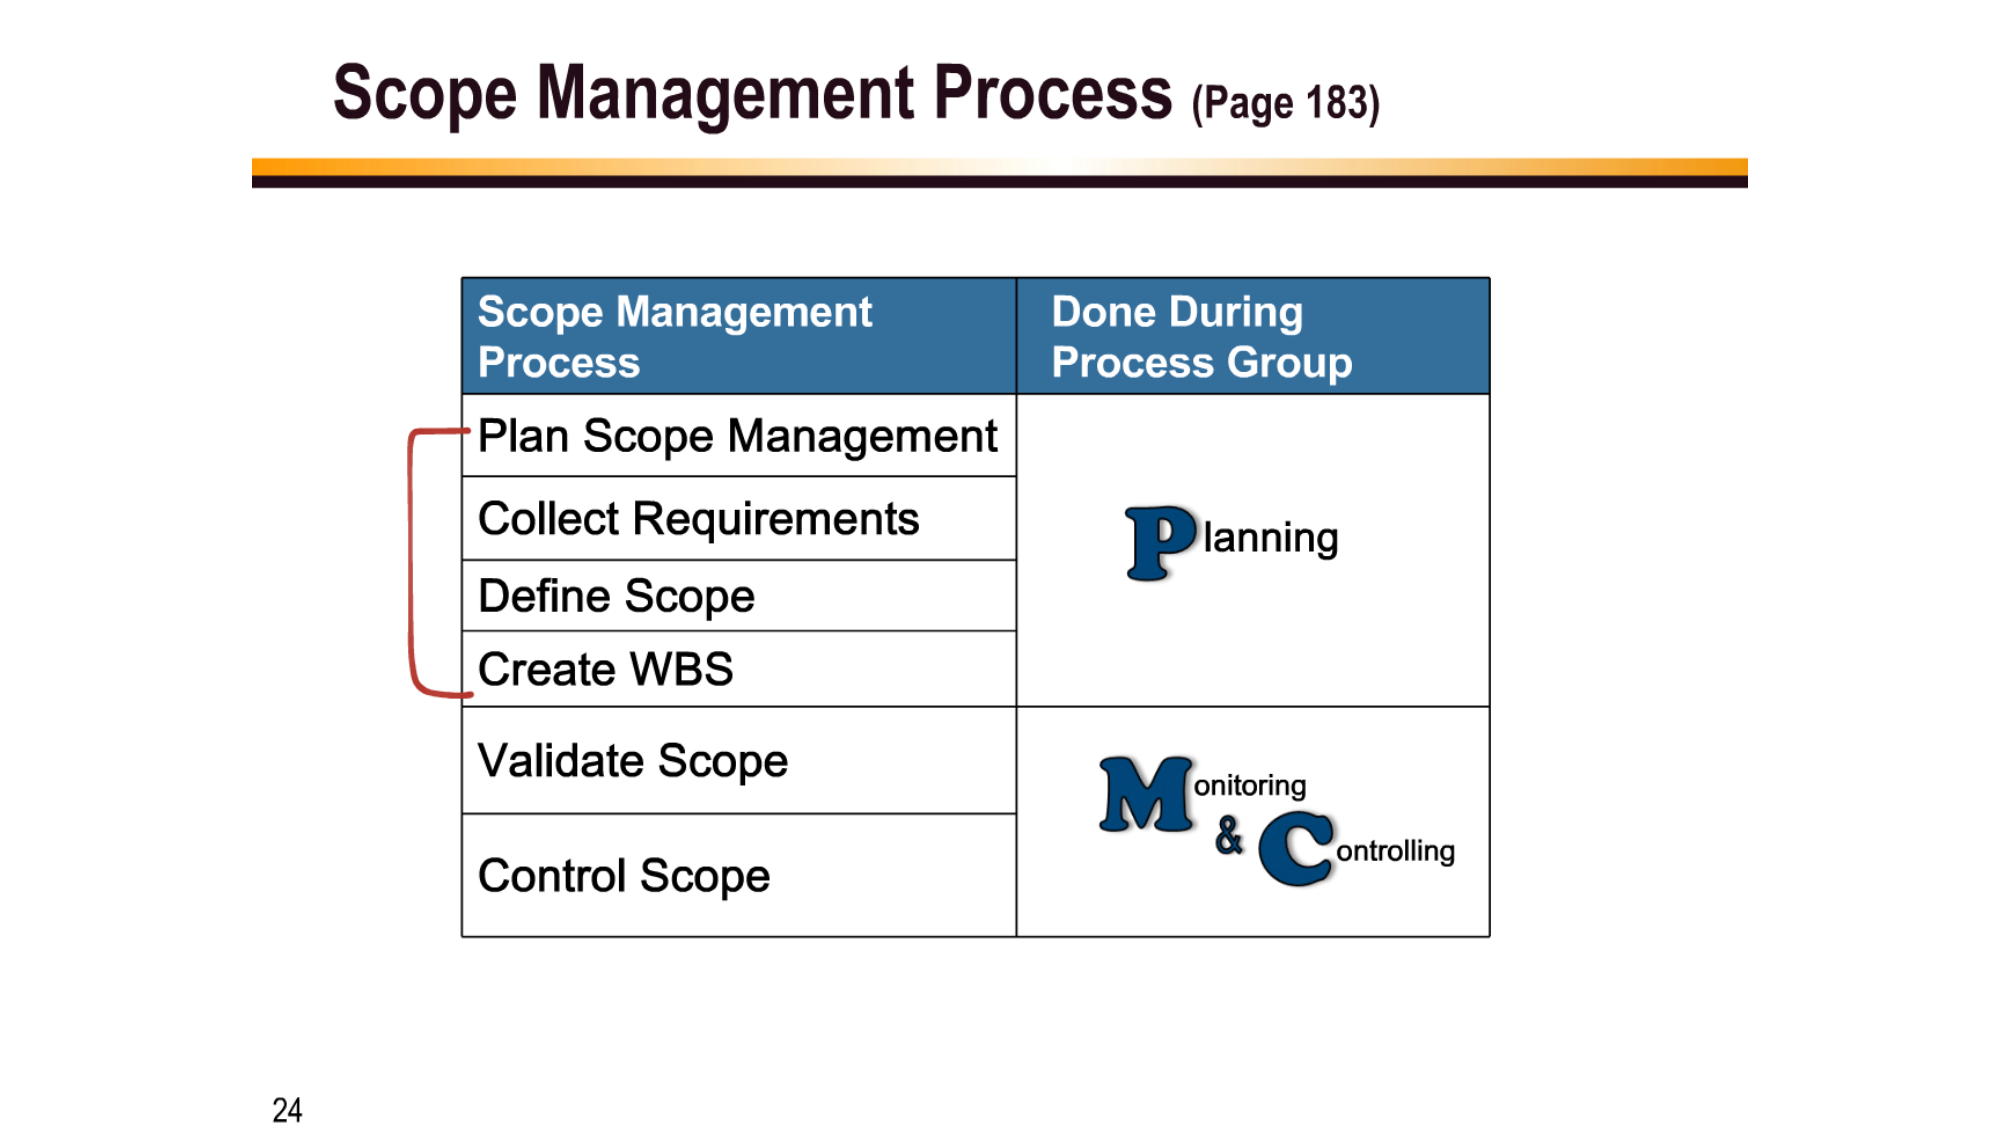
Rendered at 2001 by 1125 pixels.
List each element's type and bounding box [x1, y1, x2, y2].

picture [252, 0, 1748, 1125]
